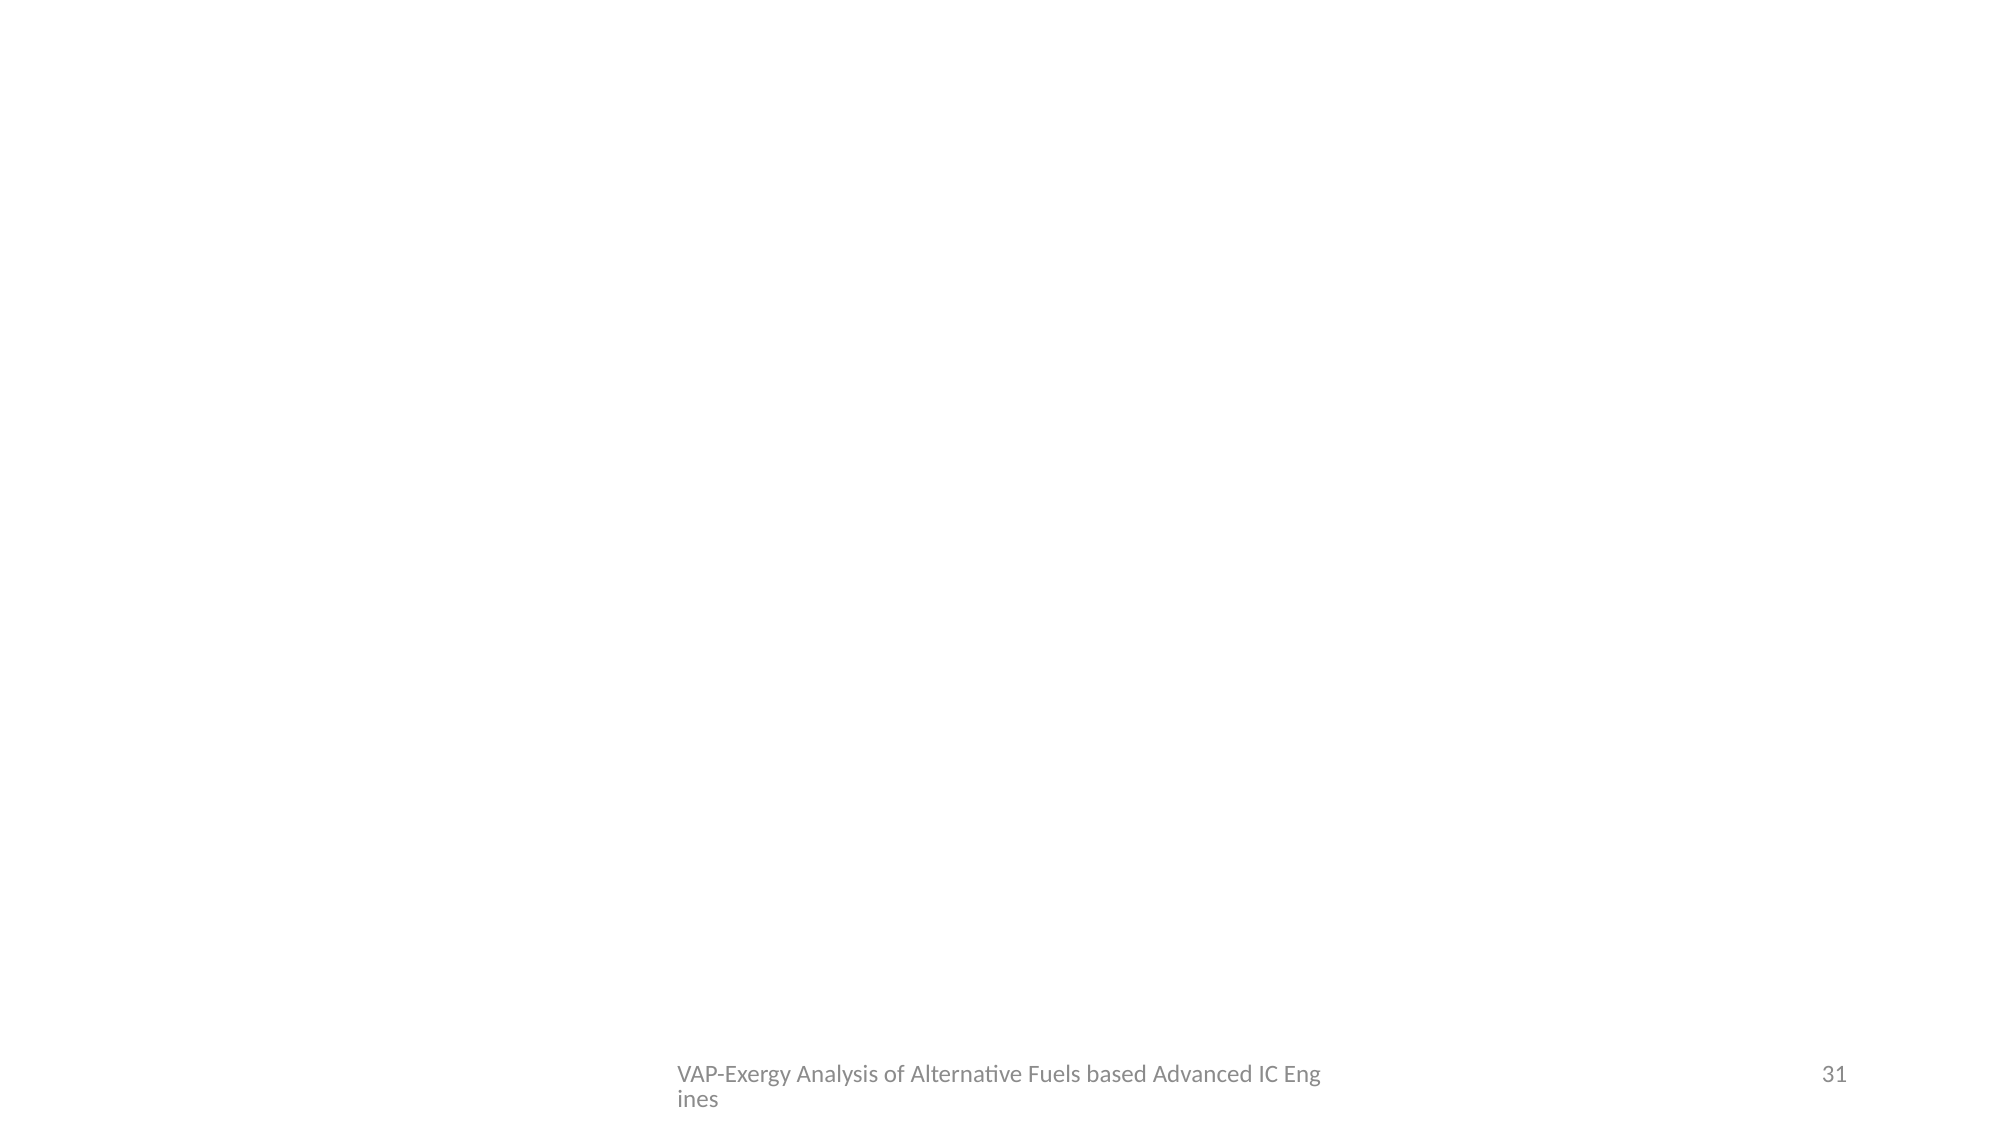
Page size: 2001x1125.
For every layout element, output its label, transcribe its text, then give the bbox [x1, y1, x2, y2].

slide_number 31 [1412, 1042, 1863, 1103]
footer VAP-Exergy Analysis of Alternative Fuels based Advanced IC Engines [662, 1042, 1338, 1103]
